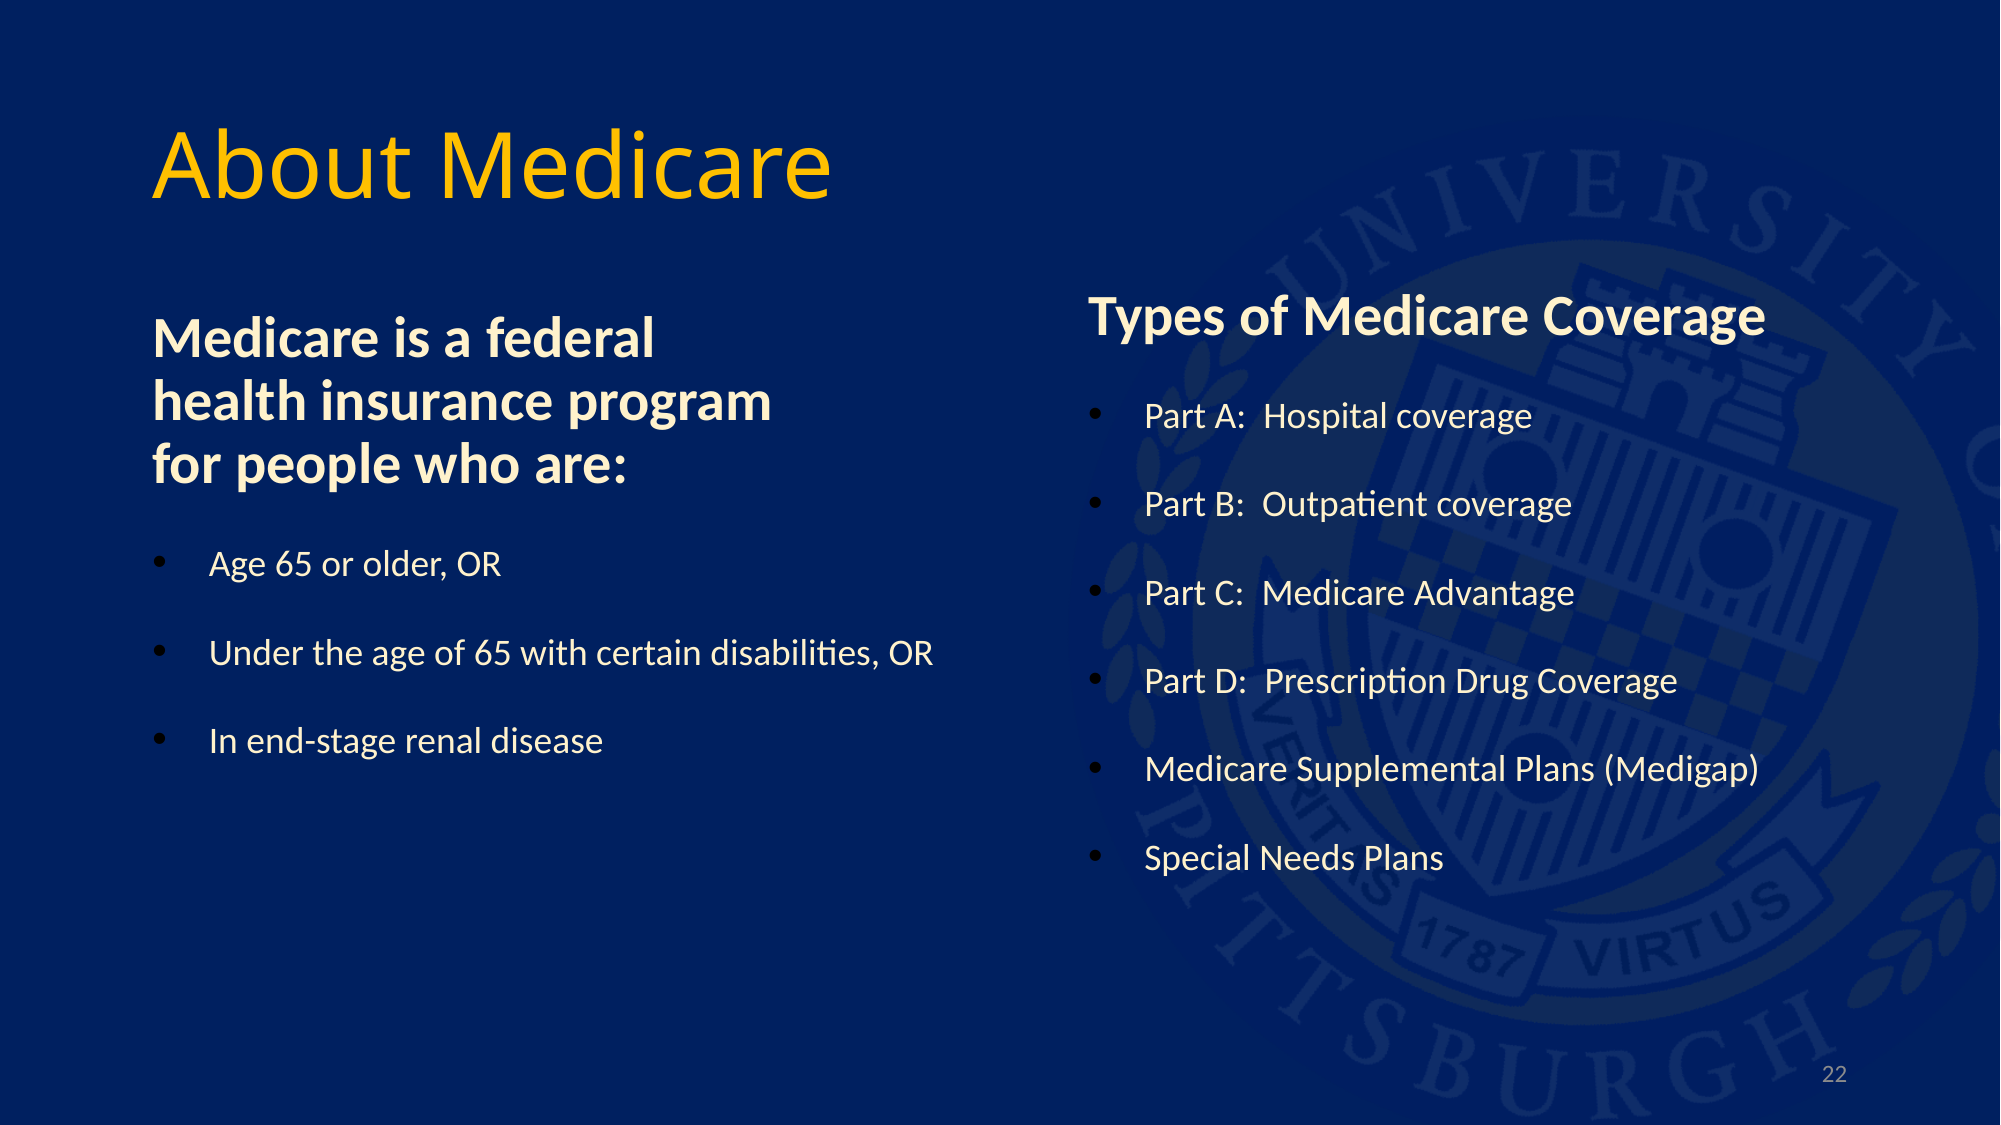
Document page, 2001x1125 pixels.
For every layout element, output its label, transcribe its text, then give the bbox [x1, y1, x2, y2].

title About Medicare [137, 59, 1863, 278]
list Medicare is a federal health insurance program for people who are: Age 65 or older, OR Under the age of 65 with certain disabilities, OR In end-stage renal disease [137, 299, 1000, 1014]
text_box Types of Medicare Coverage Part A: Hospital coverage Part B: Outpatient coverage Part C: Medicare Advantage Part D: Prescription Drug Coverage Medicare Supplemental Plans (Medigap) Special Needs Plans [1073, 277, 1936, 992]
slide_number 22 [1412, 1042, 1863, 1103]
